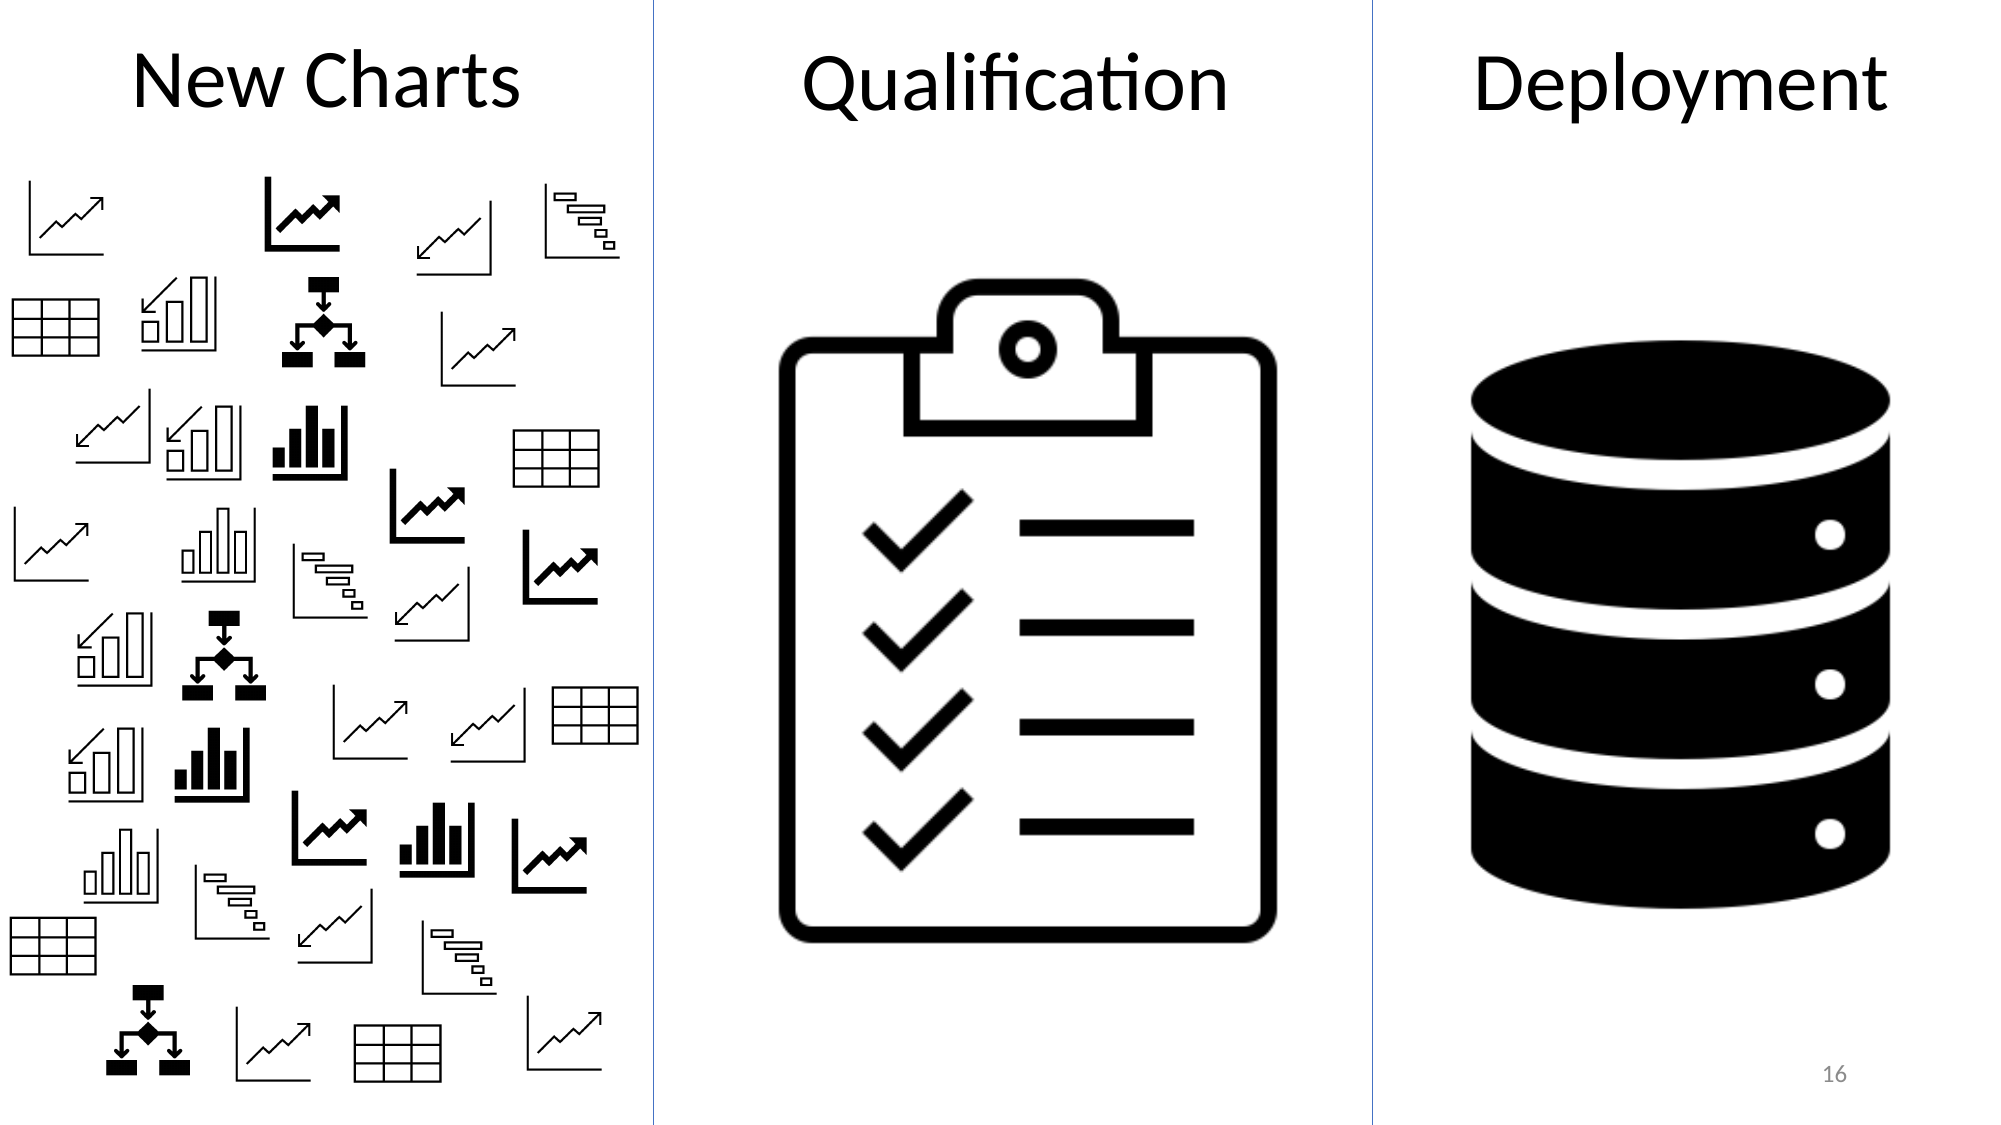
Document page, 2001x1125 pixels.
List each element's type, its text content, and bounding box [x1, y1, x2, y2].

picture [220, 991, 326, 1097]
picture [0, 491, 104, 597]
picture [0, 273, 363, 497]
text_box Deployment [1459, 19, 1905, 135]
picture [179, 669, 490, 979]
picture [171, 453, 485, 708]
picture [127, 262, 233, 368]
picture [401, 185, 507, 291]
picture [425, 296, 531, 402]
picture [249, 161, 355, 267]
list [165, 496, 271, 598]
picture [435, 168, 2000, 1010]
picture [501, 404, 613, 620]
picture [270, 269, 376, 375]
slide_number 16 [1412, 1042, 1863, 1103]
picture [13, 165, 119, 271]
text_box New Charts [116, 16, 538, 132]
picture [0, 712, 265, 1083]
picture [63, 598, 169, 704]
text_box Qualification [786, 19, 1247, 135]
picture [342, 803, 617, 1109]
